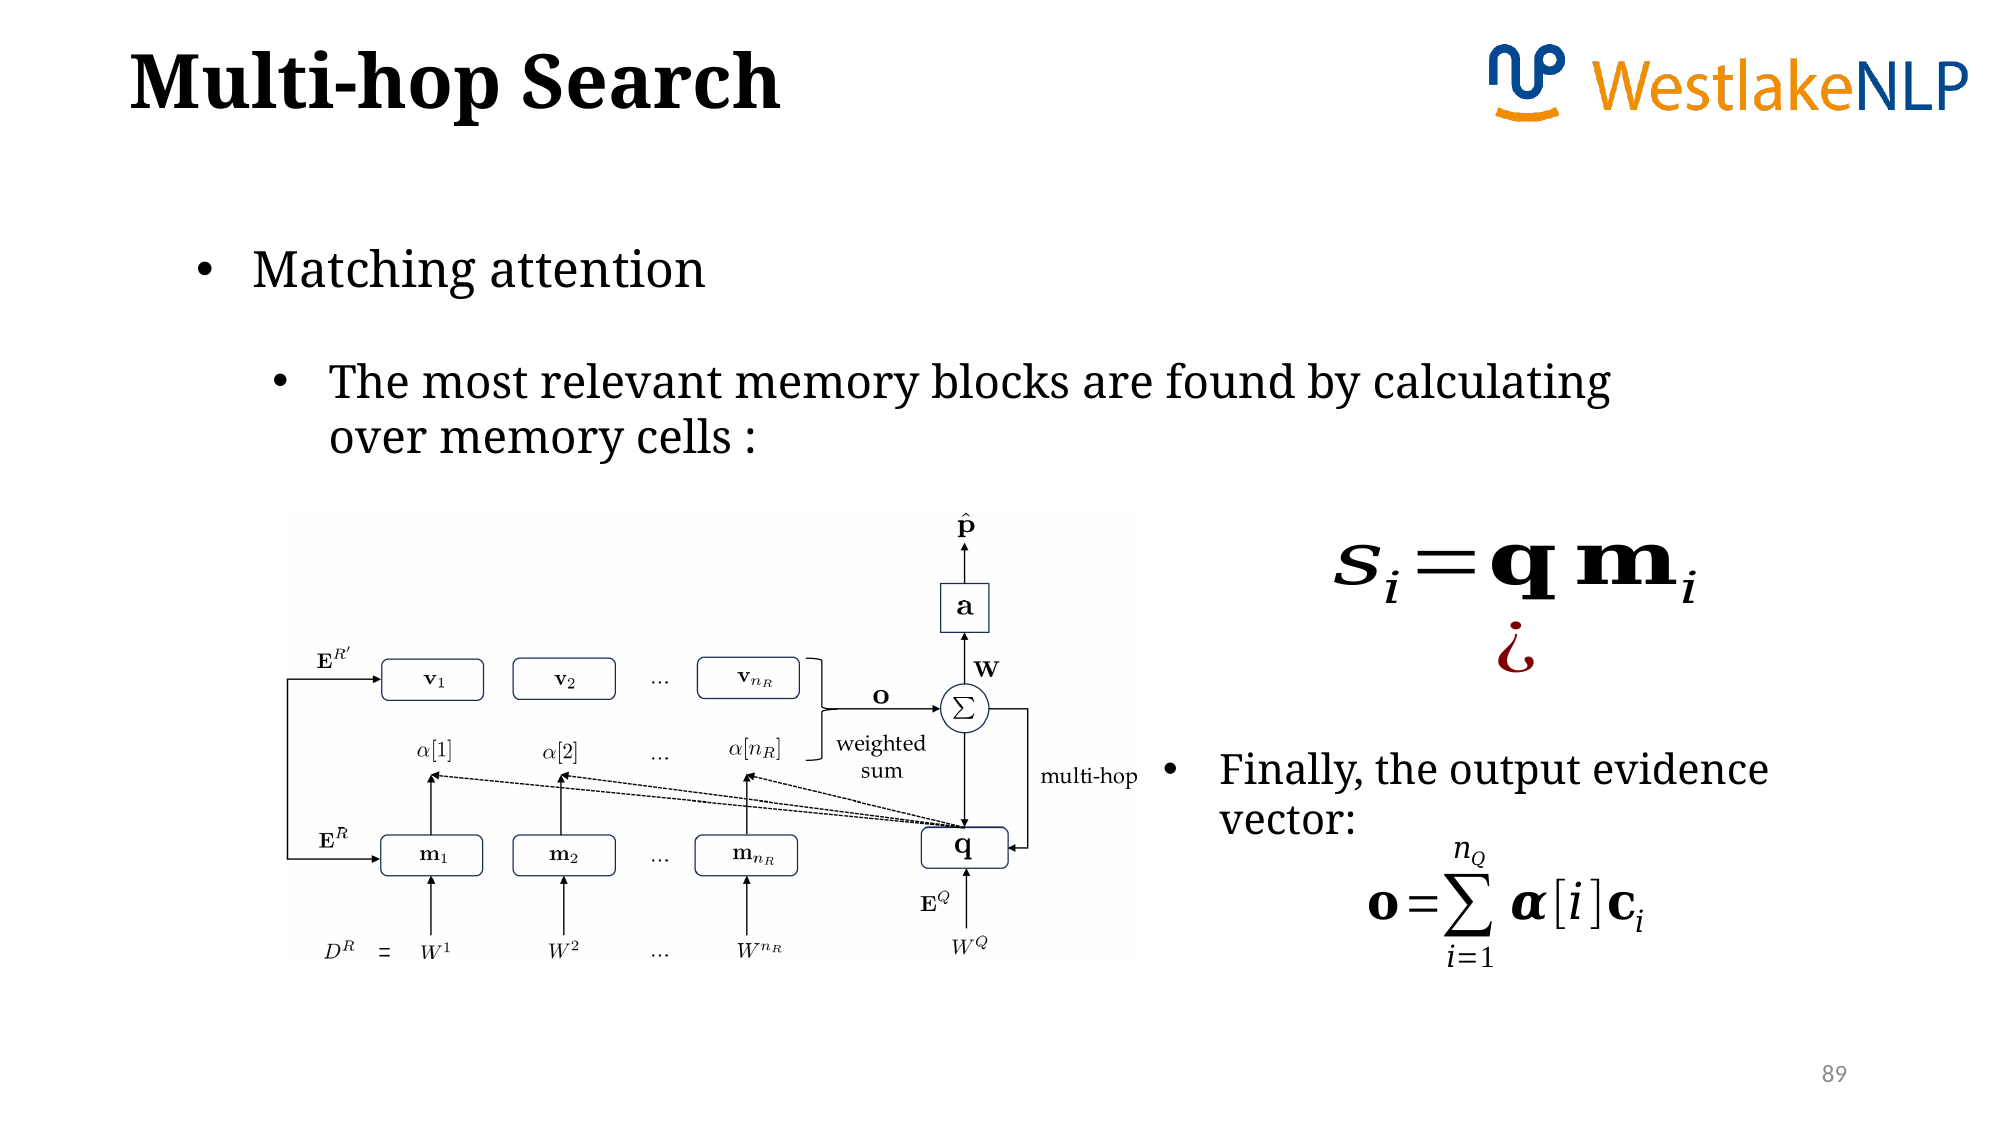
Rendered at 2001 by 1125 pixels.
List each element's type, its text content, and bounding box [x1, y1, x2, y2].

picture [1459, 0, 2000, 170]
text_box Multi-hop Search [115, 26, 1354, 131]
text_box Matching attention [181, 230, 1698, 306]
picture [286, 512, 1137, 959]
slide_number 89 [1412, 1042, 1863, 1103]
text_box Finally, the output evidence vector: [1148, 735, 1880, 851]
